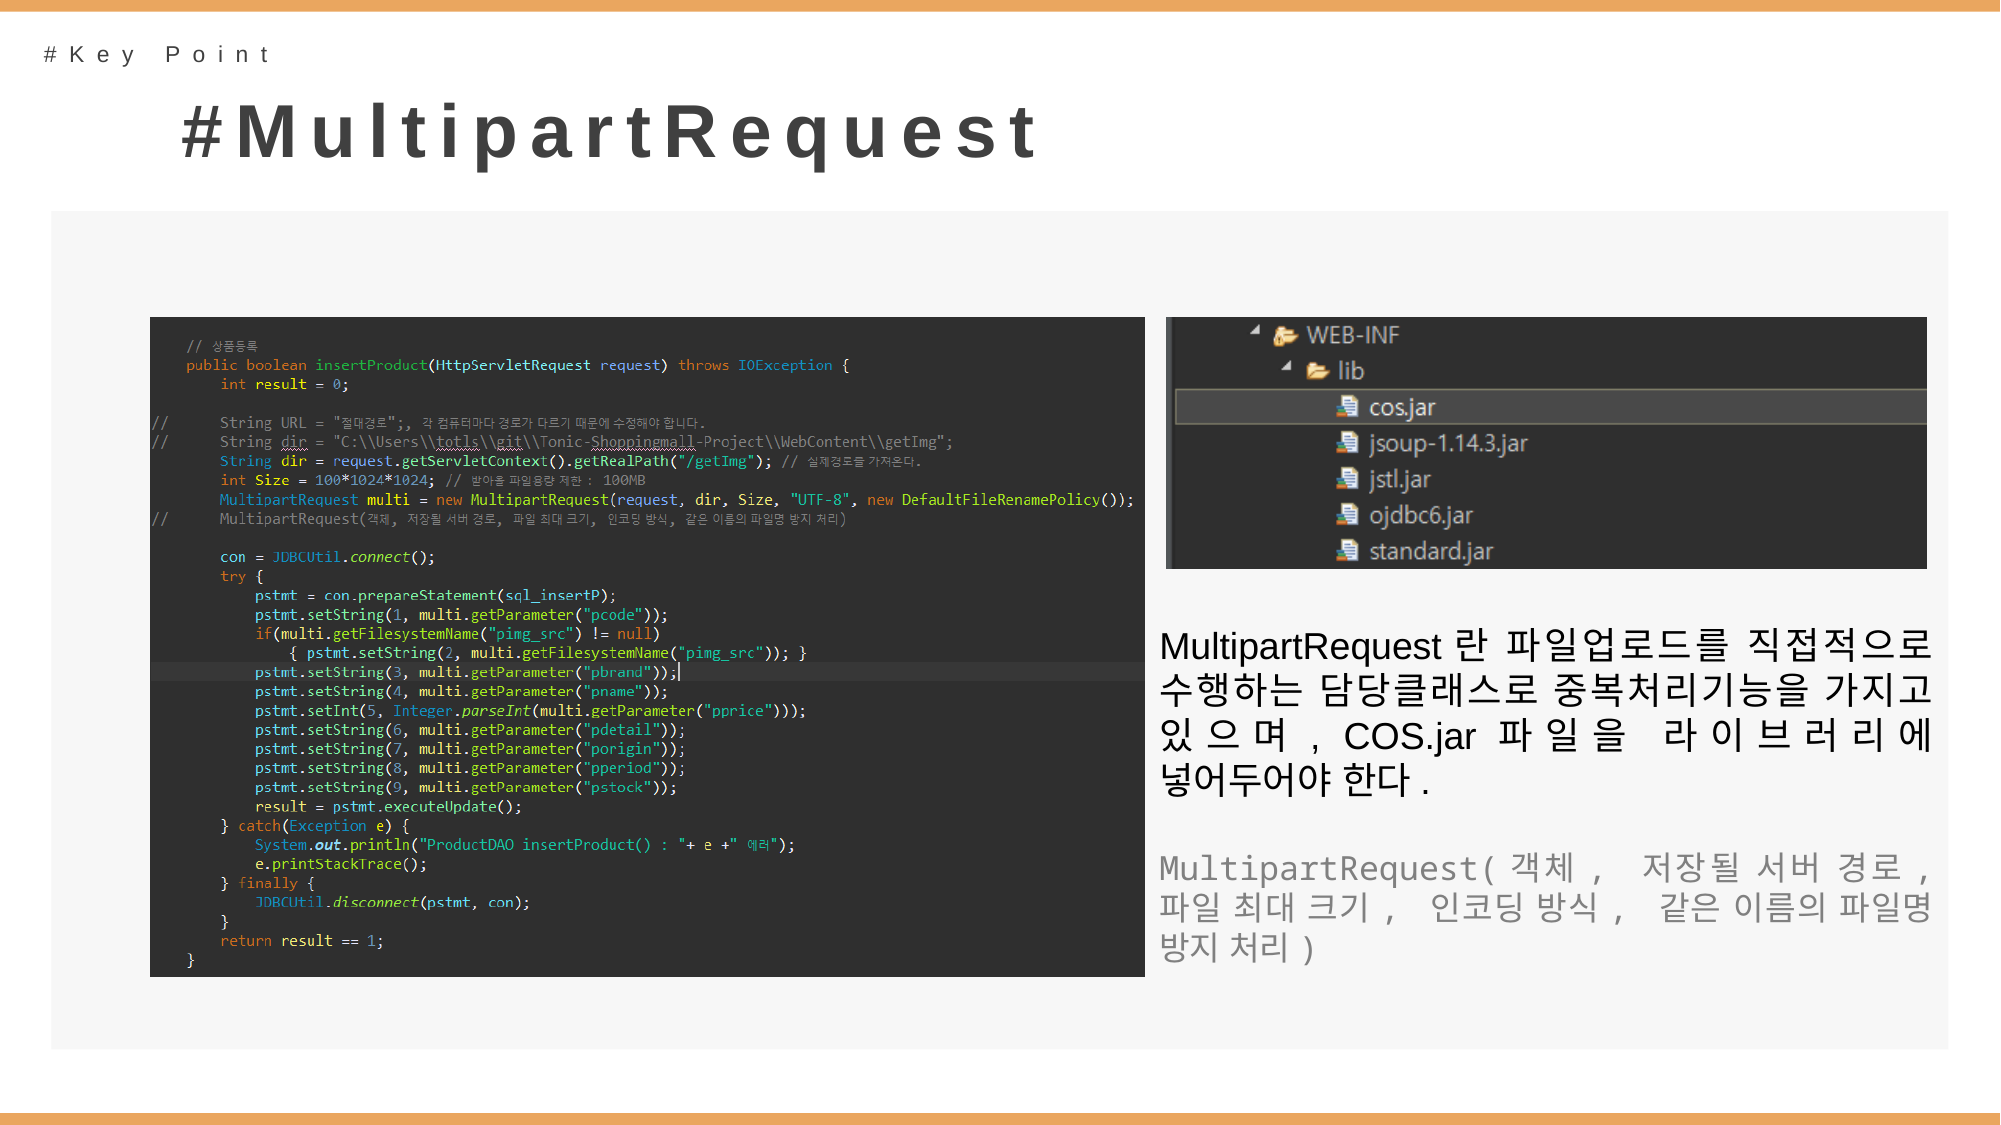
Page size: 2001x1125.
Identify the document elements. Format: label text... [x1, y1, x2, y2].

text_box [0, 1112, 2000, 1125]
text_box MultipartRequest란 파일업로드를 직접적으로 수행하는 담당클래스로 중복처리기능을 가지고 있으며, COS.jar파일을 라이브러리에 넣어두어야 한다. MultipartRequest(객체, 저장될 서버 경로, 파일 최대 크기, 인코딩 방식, 같은 이름의 파일명 방지 처리) [1145, 614, 1949, 975]
picture [1166, 316, 1927, 569]
picture [149, 317, 1145, 977]
text_box #Key Point [29, 32, 283, 75]
text_box [0, 0, 2000, 13]
text_box #MultipartRequest [166, 75, 1051, 181]
text_box [50, 210, 1949, 1050]
